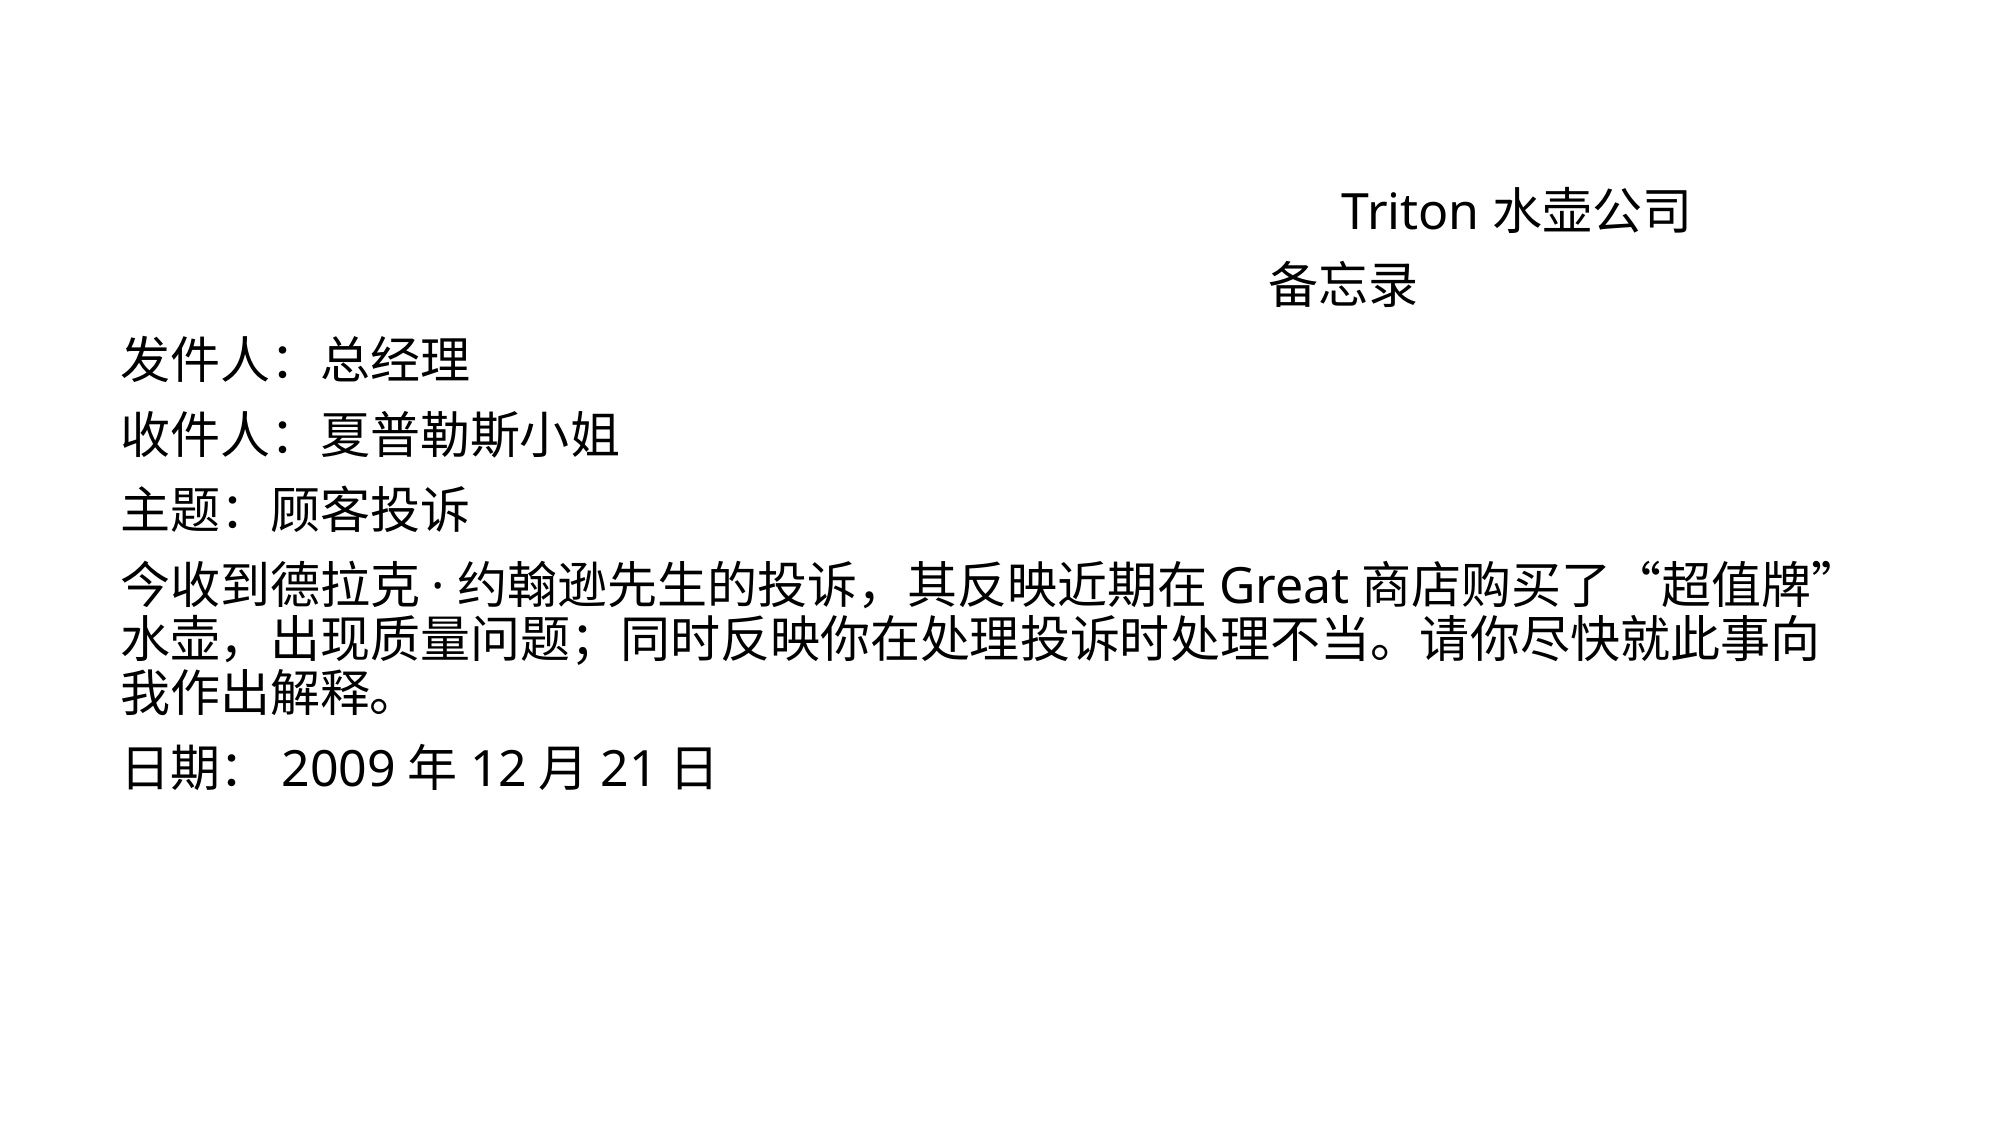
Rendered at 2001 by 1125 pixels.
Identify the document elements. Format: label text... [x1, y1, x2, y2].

subtitle Triton水壶公司 备忘录 发件人：总经理 收件人：夏普勒斯小姐 主题：顾客投诉 今收到德拉克·约翰逊先生的投诉，其反映近期在Great商店购买了“超值牌”水壶，出现质量问题；同时反映你在处理投诉时处理不当。请你尽快就此事向我作出解释。 日期：2009年12月21日 [104, 178, 1882, 1071]
